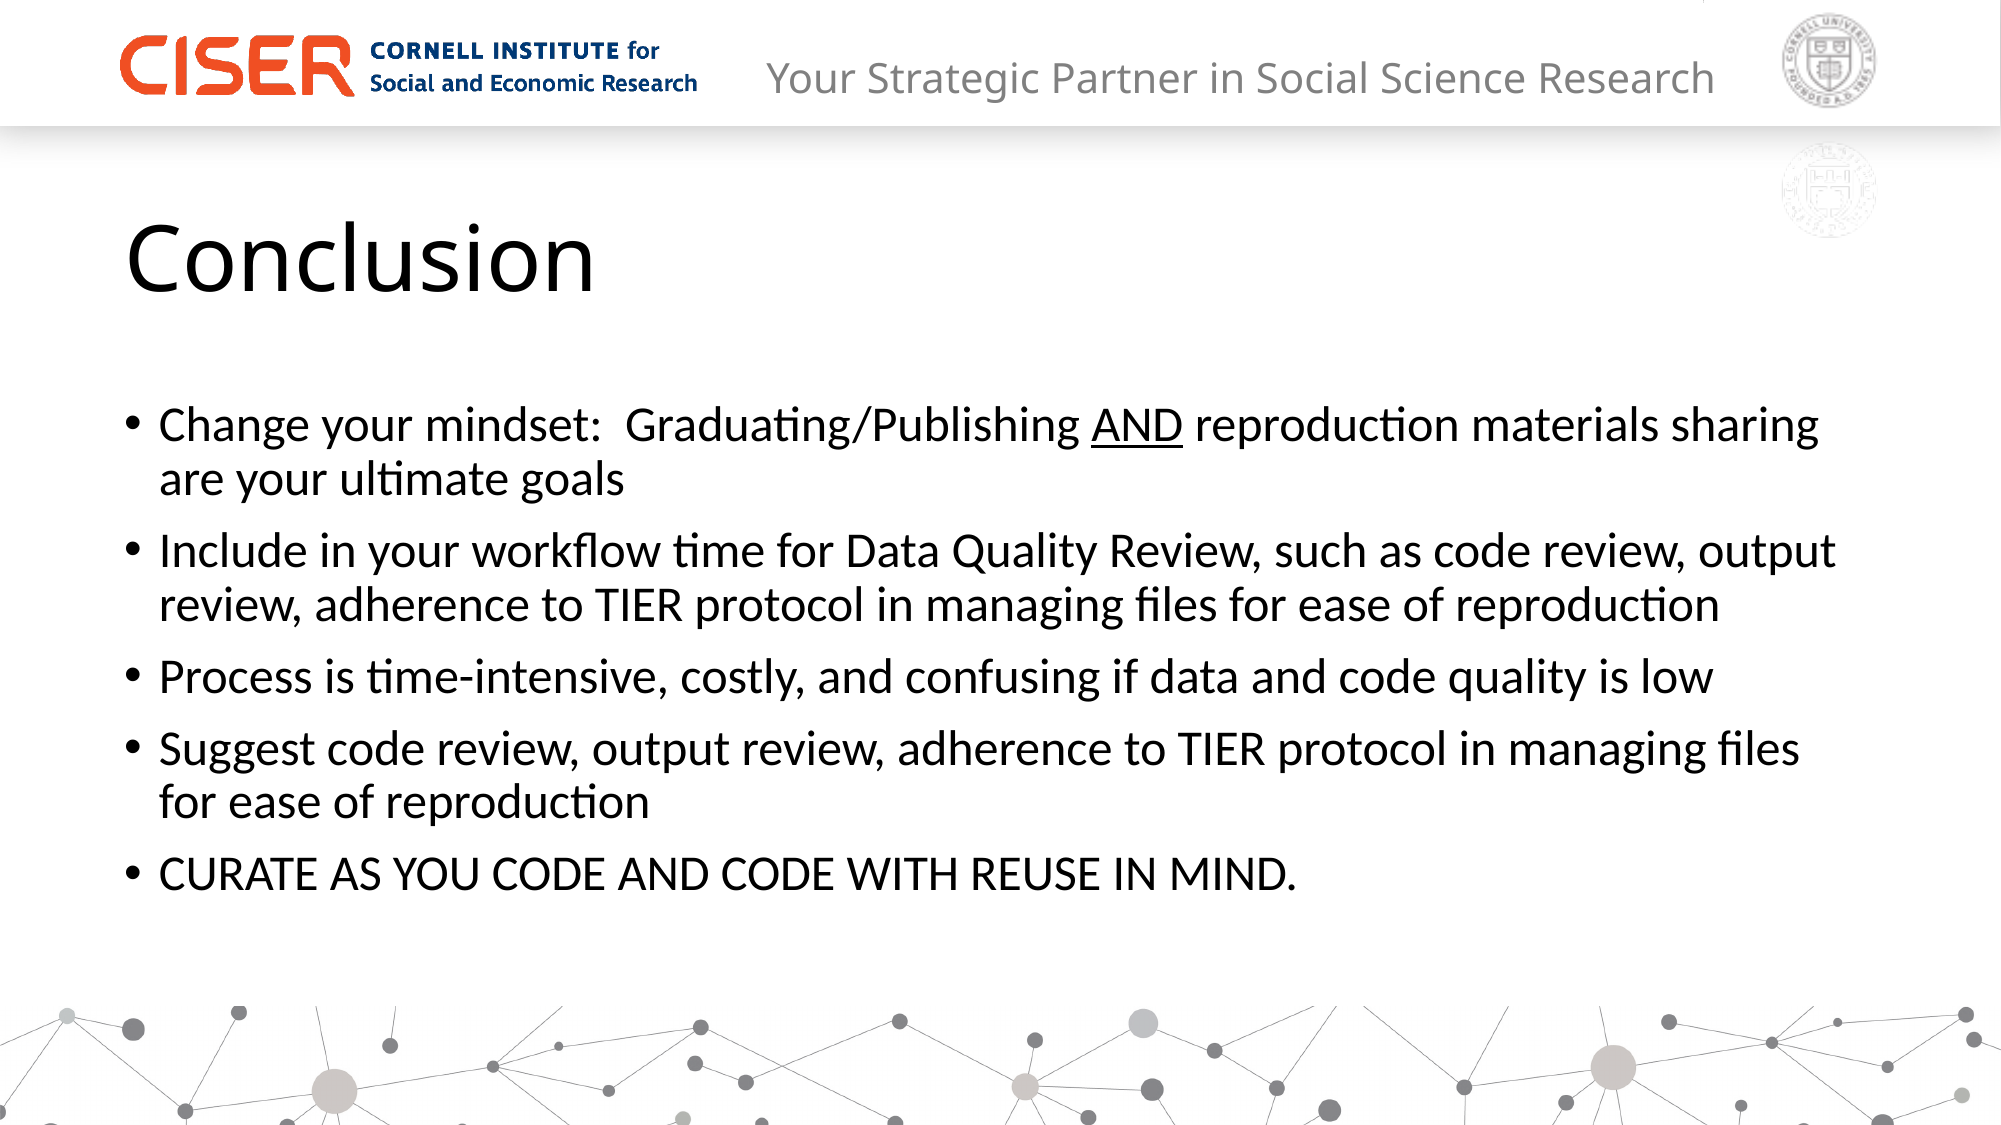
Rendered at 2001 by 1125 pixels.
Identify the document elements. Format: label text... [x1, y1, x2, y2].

list Change your mindset: Graduating/Publishing AND reproduction materials sharing are your ultimate goals Include in your workflow time for Data Quality Review, such as code review, output review, adherence to TIER protocol in managing files for ease of reproduction Process is time-intensive, costly, and confusing if data and code quality is low Suggest code review, output review, adherence to TIER protocol in managing files for ease of reproduction CURATE AS YOU CODE AND CODE WITH REUSE IN MIND. [109, 390, 1863, 966]
picture [53, 0, 763, 170]
title Conclusion [109, 205, 1863, 390]
text_box Data readme [0, 1006, 2001, 1125]
